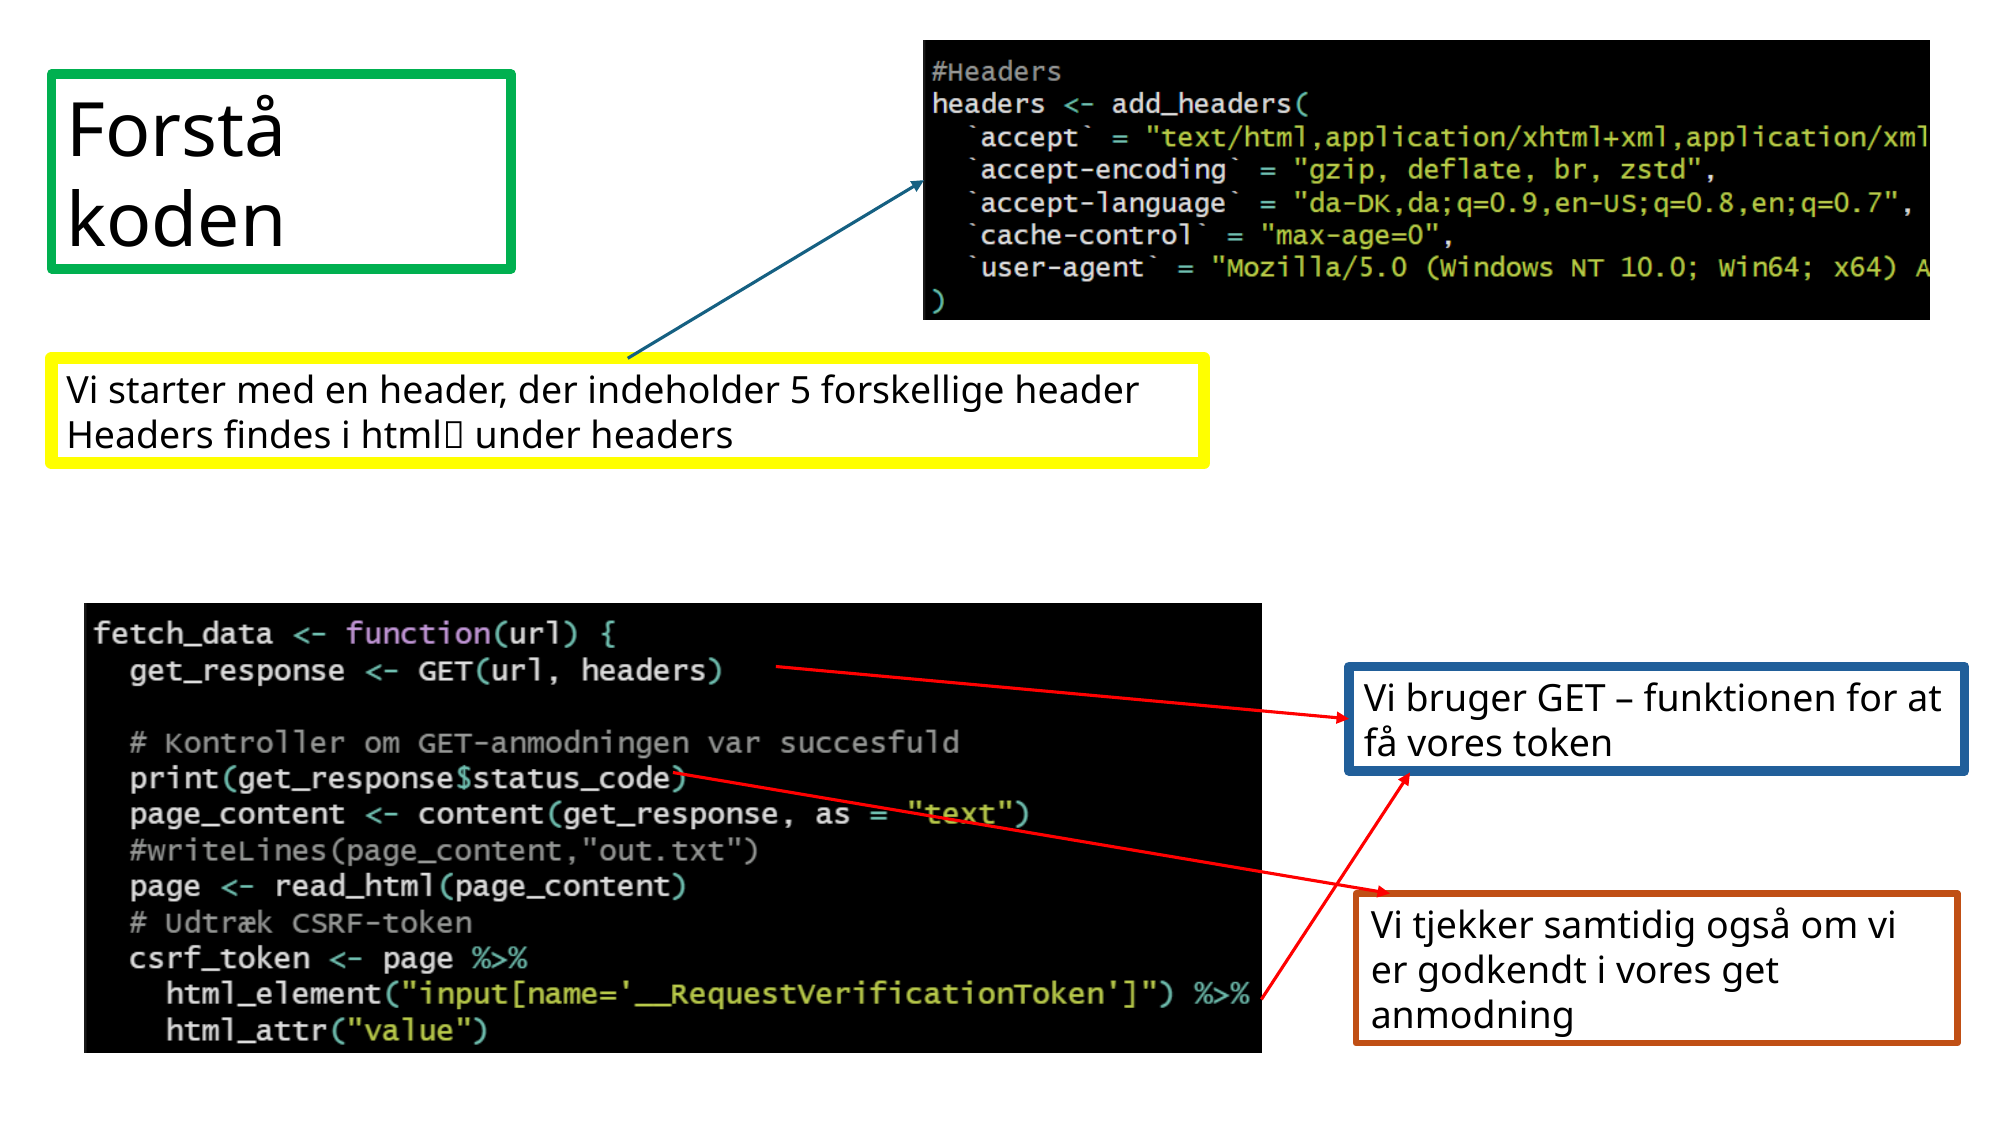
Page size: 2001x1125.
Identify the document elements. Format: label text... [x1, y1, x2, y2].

text_box Vi bruger GET – funktionen for at få vores token [1348, 666, 1965, 772]
picture [83, 603, 1262, 1054]
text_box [627, 179, 925, 359]
picture [923, 40, 1930, 321]
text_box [1260, 771, 1411, 1000]
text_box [672, 771, 1260, 894]
text_box Forstå koden [51, 74, 512, 269]
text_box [775, 665, 1350, 720]
text_box Vi starter med en header, der indeholder 5 forskellige header Headers findes i html under headers [51, 358, 1204, 463]
text_box Vi tjekker samtidig også om vi er godkendt i vores get anmodning [1356, 893, 1958, 1044]
